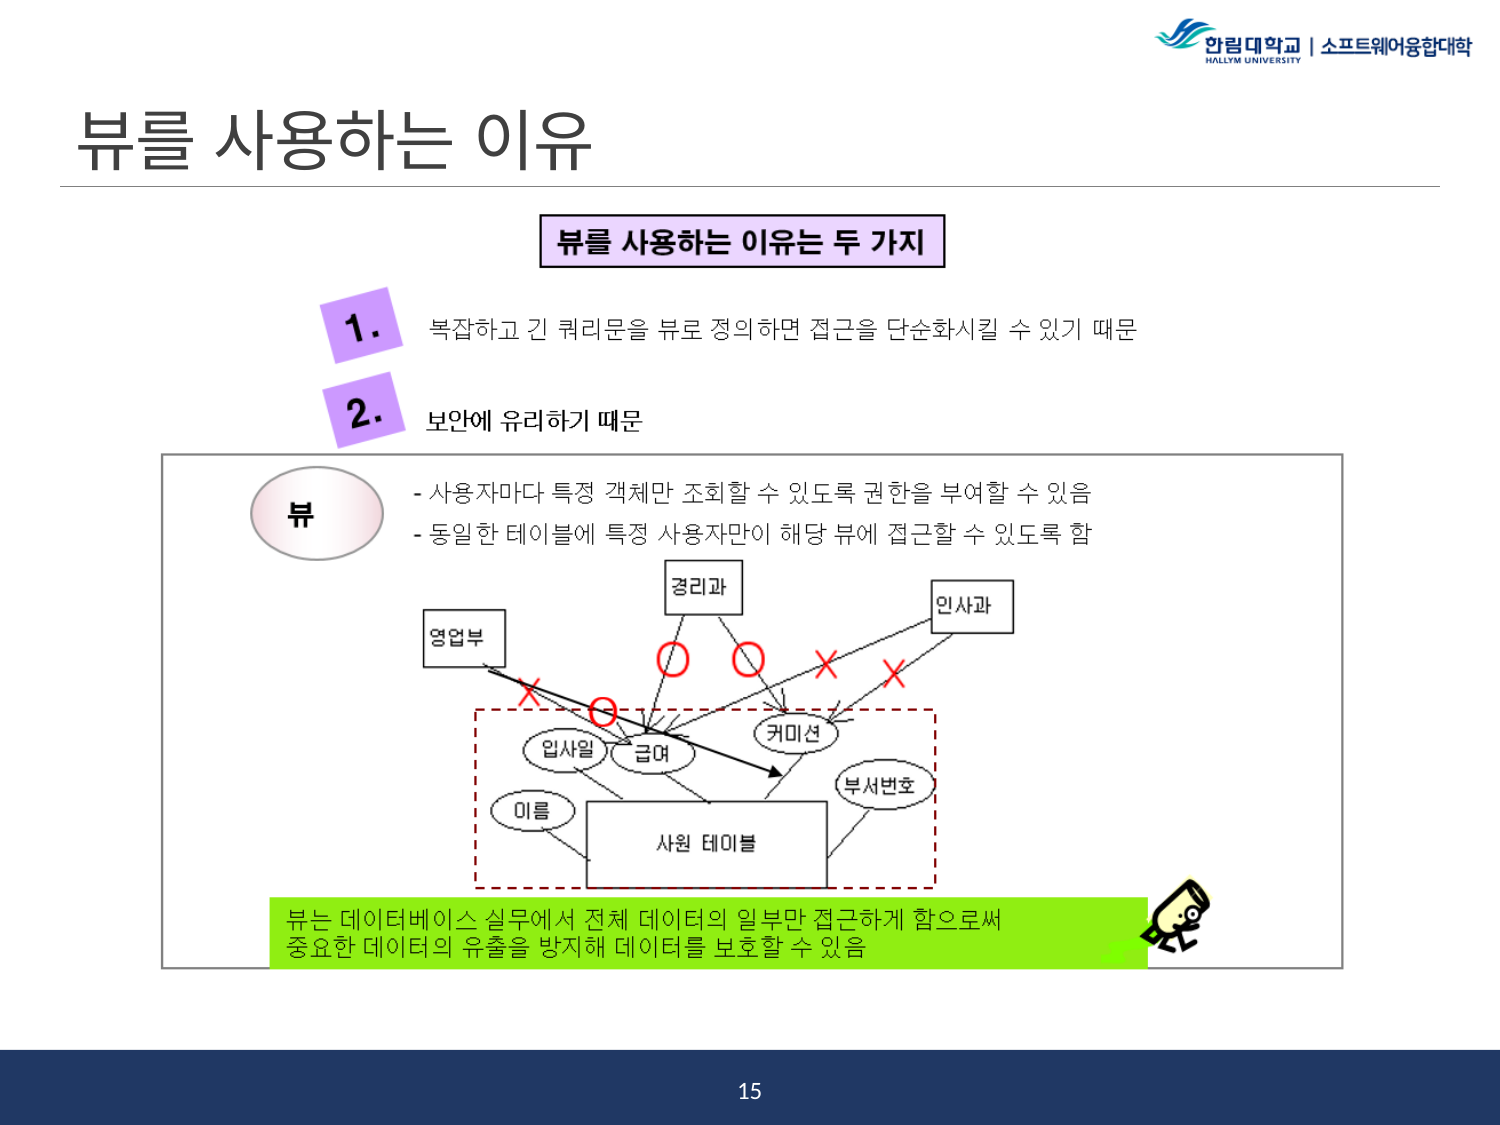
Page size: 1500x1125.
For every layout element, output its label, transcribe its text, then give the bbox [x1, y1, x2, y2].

slide_number 14 [669, 1059, 831, 1120]
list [145, 203, 1355, 982]
picture [1148, 7, 1483, 76]
title 뷰를 사용하는 이유 [60, 62, 1440, 187]
